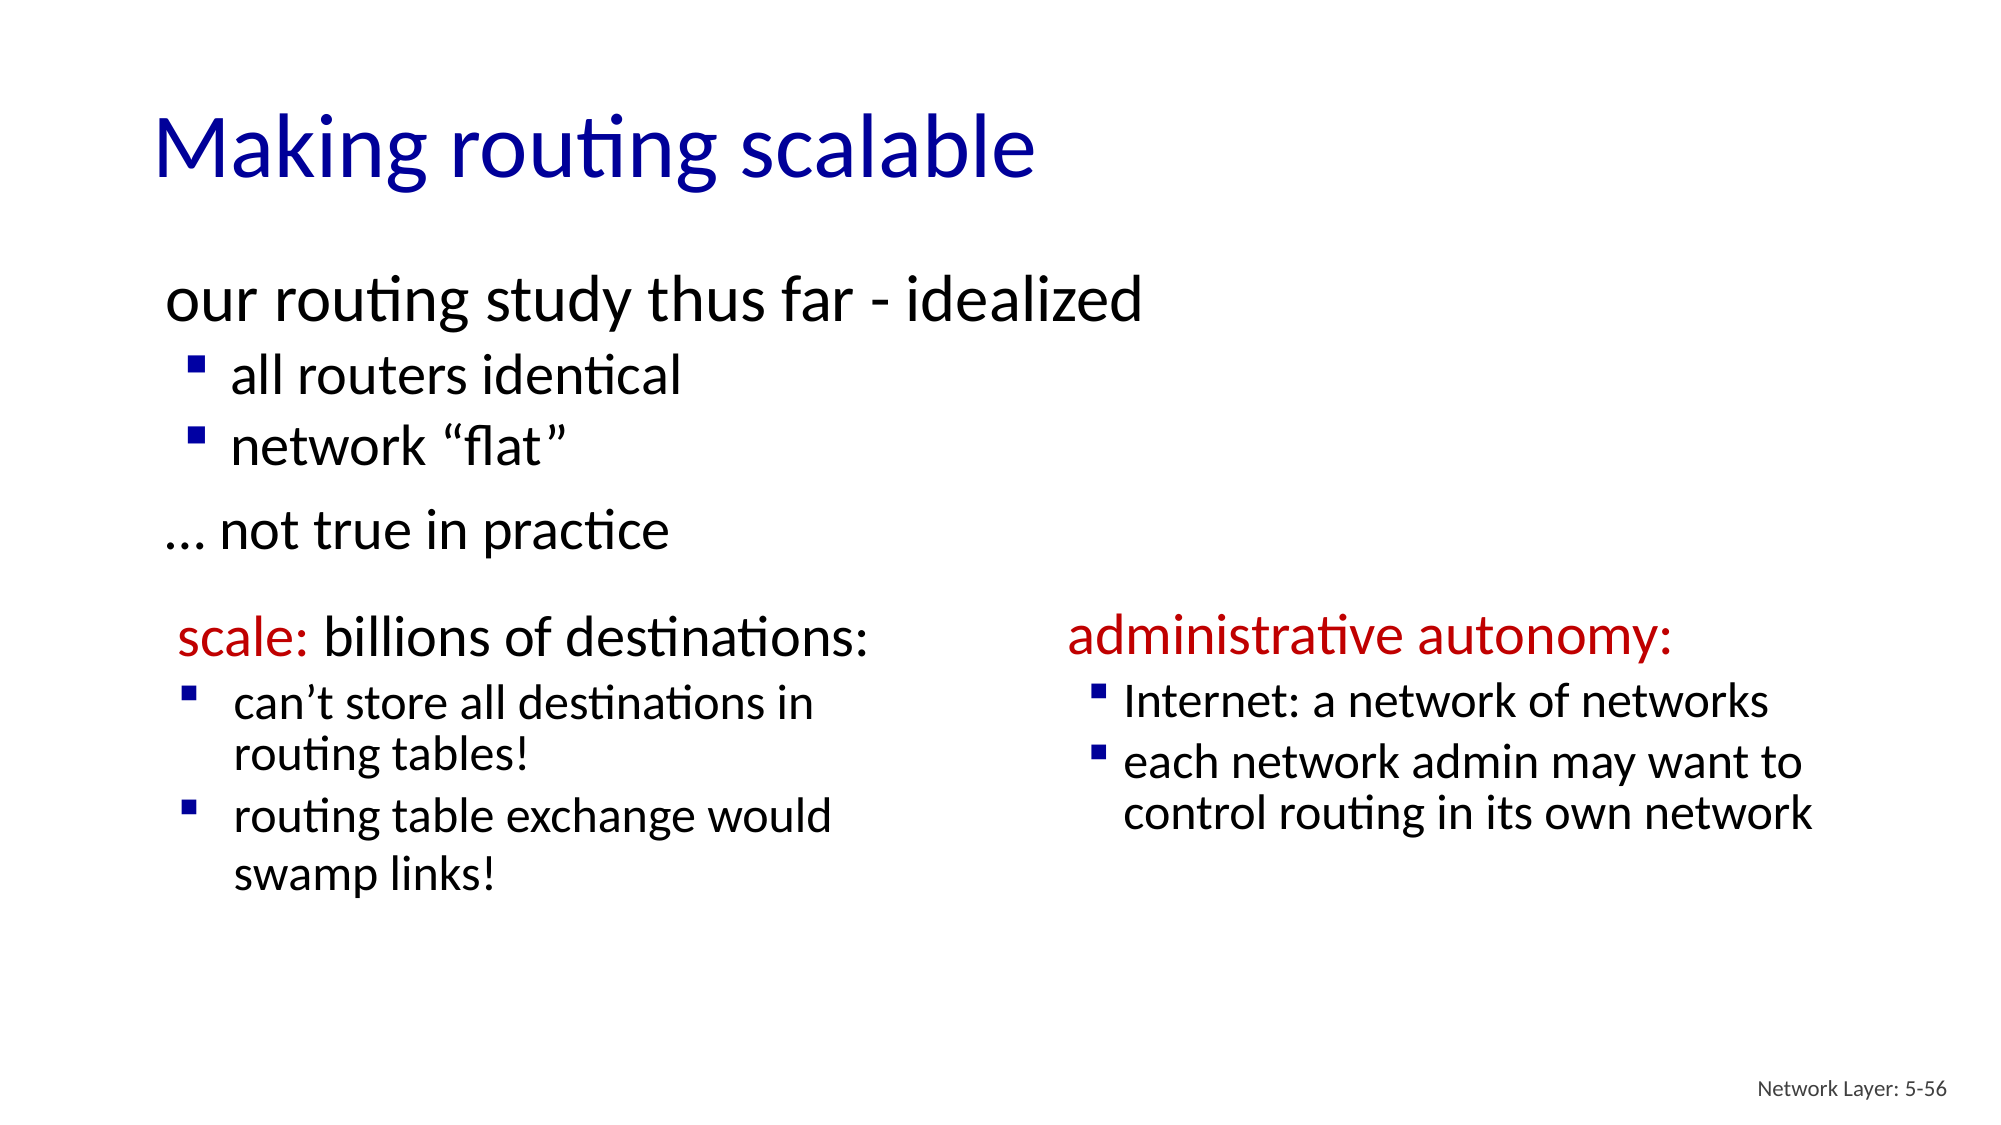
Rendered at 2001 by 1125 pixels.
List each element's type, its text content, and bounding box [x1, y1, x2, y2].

text_box administrative autonomy: Internet: a network of networks each network admin may want to control routing in its own network [1052, 599, 1932, 1013]
text_box scale: billions of destinations: can’t store all destinations in routing tables! routing table exchange would swamp links! [162, 601, 981, 974]
title Making routing scalable [137, 74, 1863, 221]
slide_number Network Layer: 5- [1512, 1056, 1963, 1117]
list our routing study thus far - idealized all routers identical network “flat” … not true in practice [129, 256, 1855, 970]
